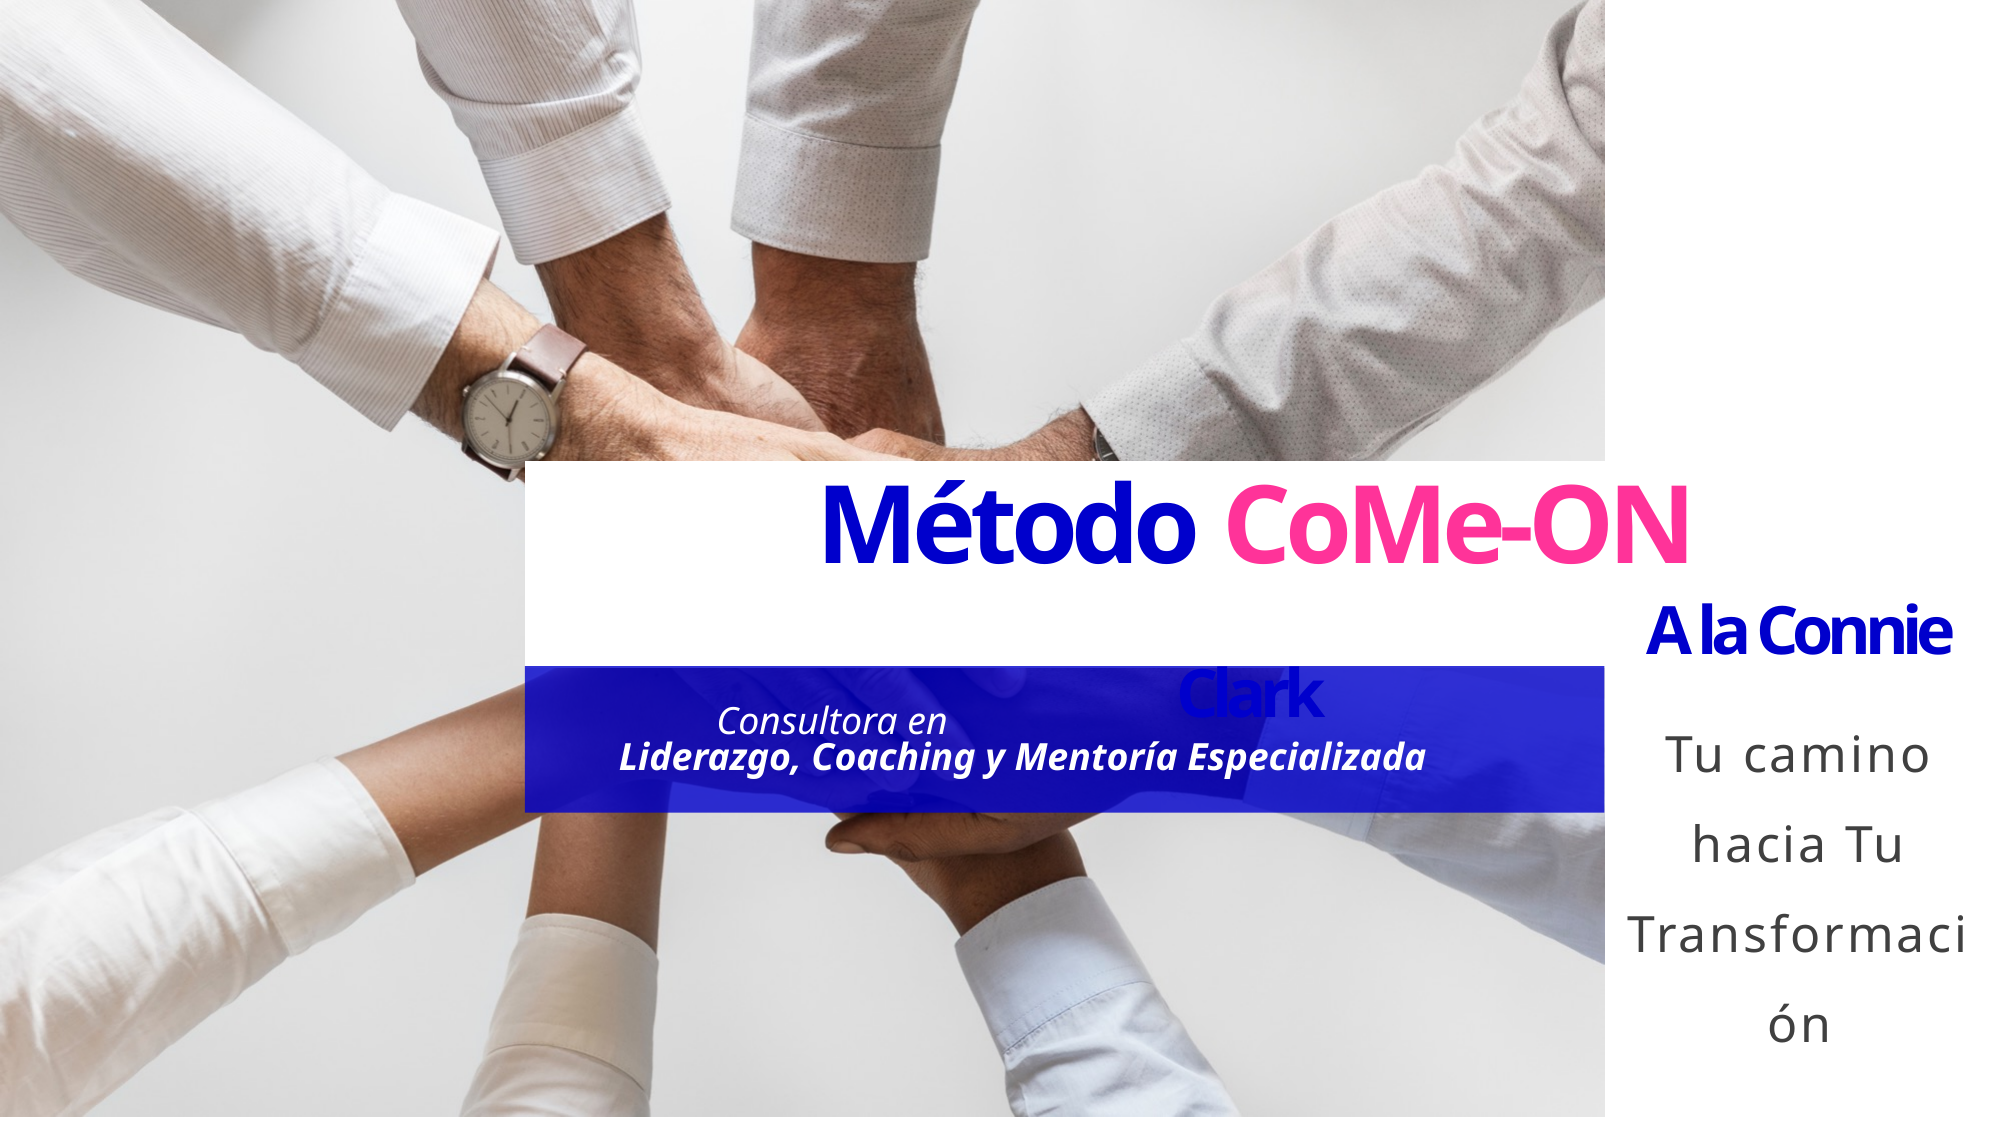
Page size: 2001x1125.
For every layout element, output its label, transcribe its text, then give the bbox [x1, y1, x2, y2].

text_box Tu camino hacia Tu Transformación [1605, 674, 2000, 1052]
text_box Método CoMe-ON A la Connie Clark [1605, 461, 2000, 668]
picture [0, 0, 1605, 1117]
